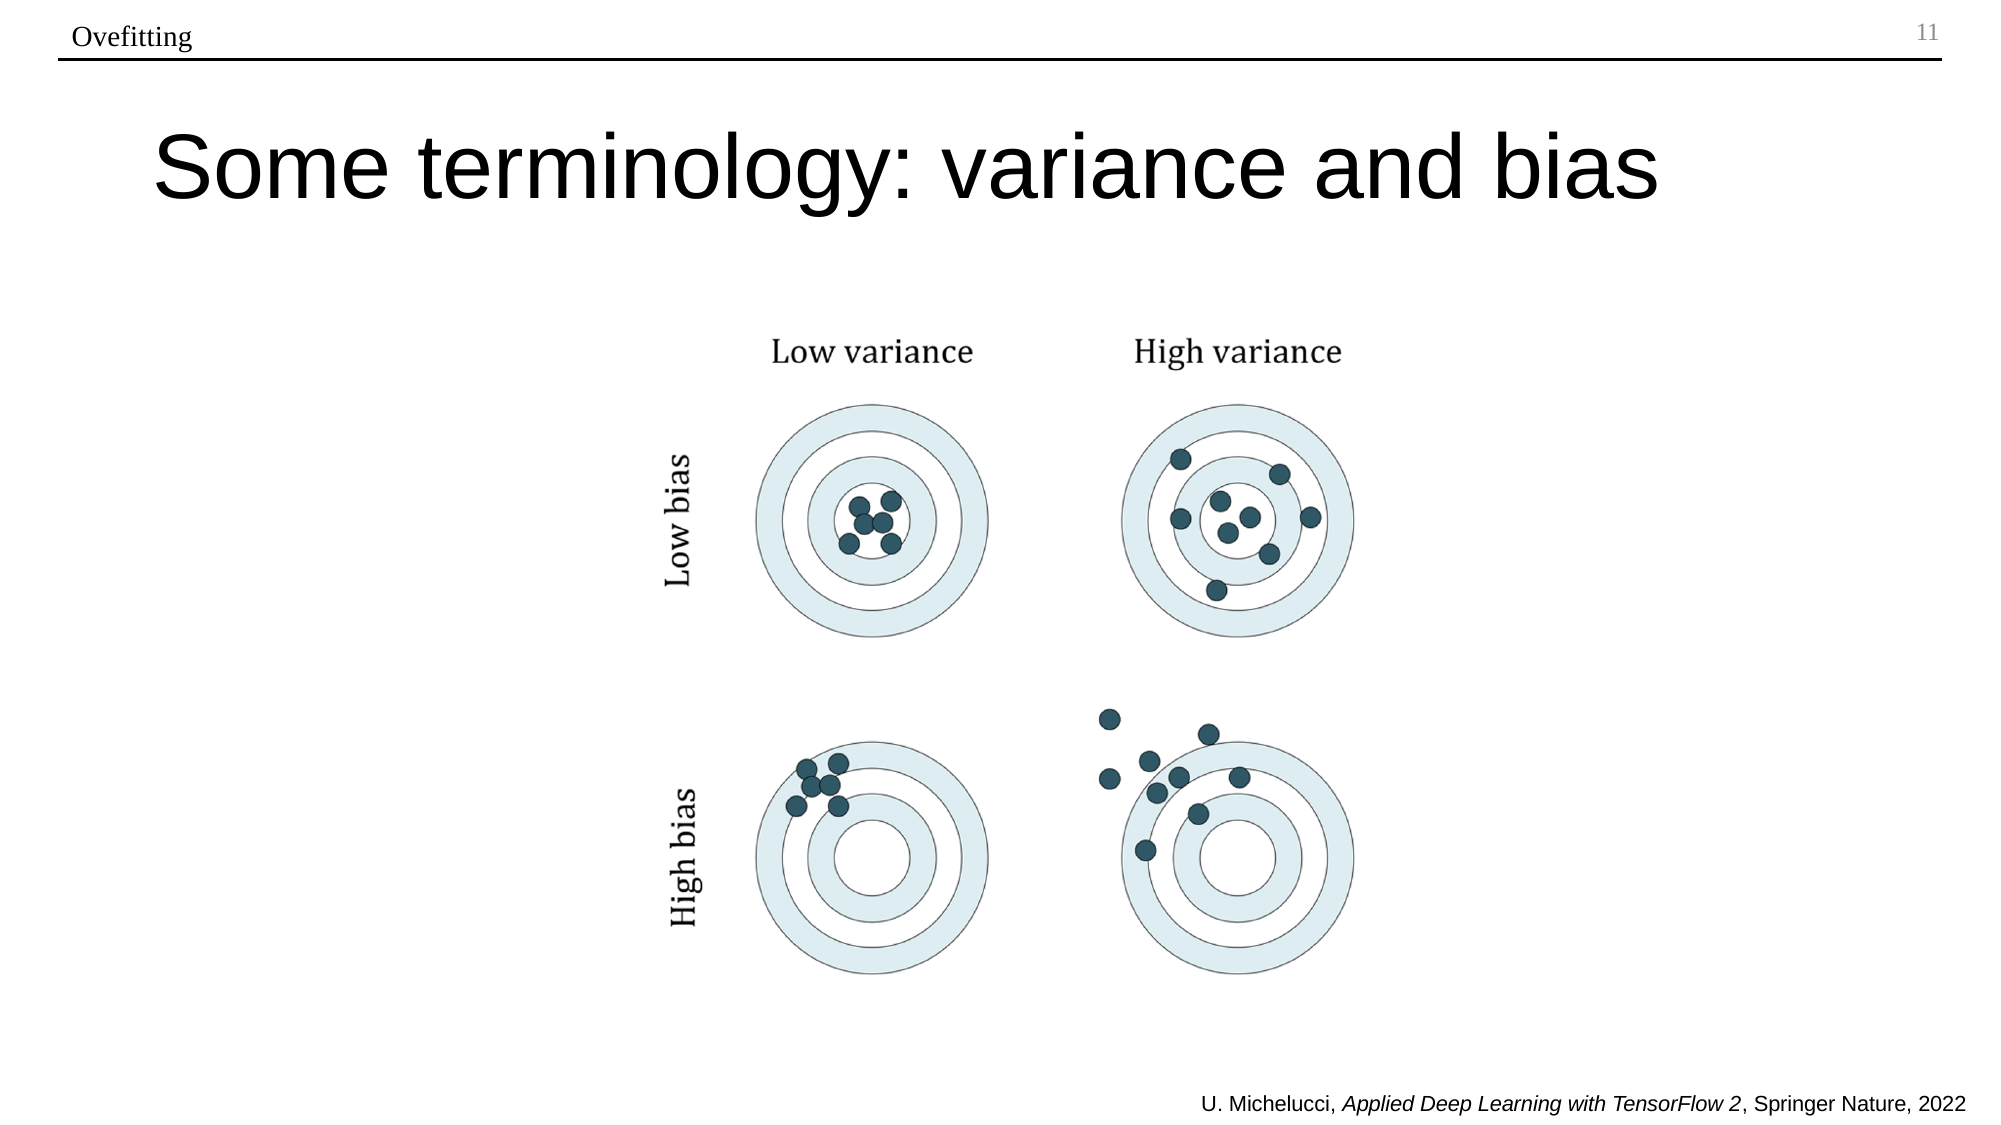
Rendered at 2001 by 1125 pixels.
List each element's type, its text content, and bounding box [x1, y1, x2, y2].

text_box U. Michelucci, Applied Deep Learning with TensorFlow 2, Springer Nature, 2022 [1186, 1082, 2000, 1123]
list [547, 299, 1453, 1014]
text_box Ovefitting [56, 9, 696, 60]
title Some terminology: variance and bias [137, 59, 1863, 278]
